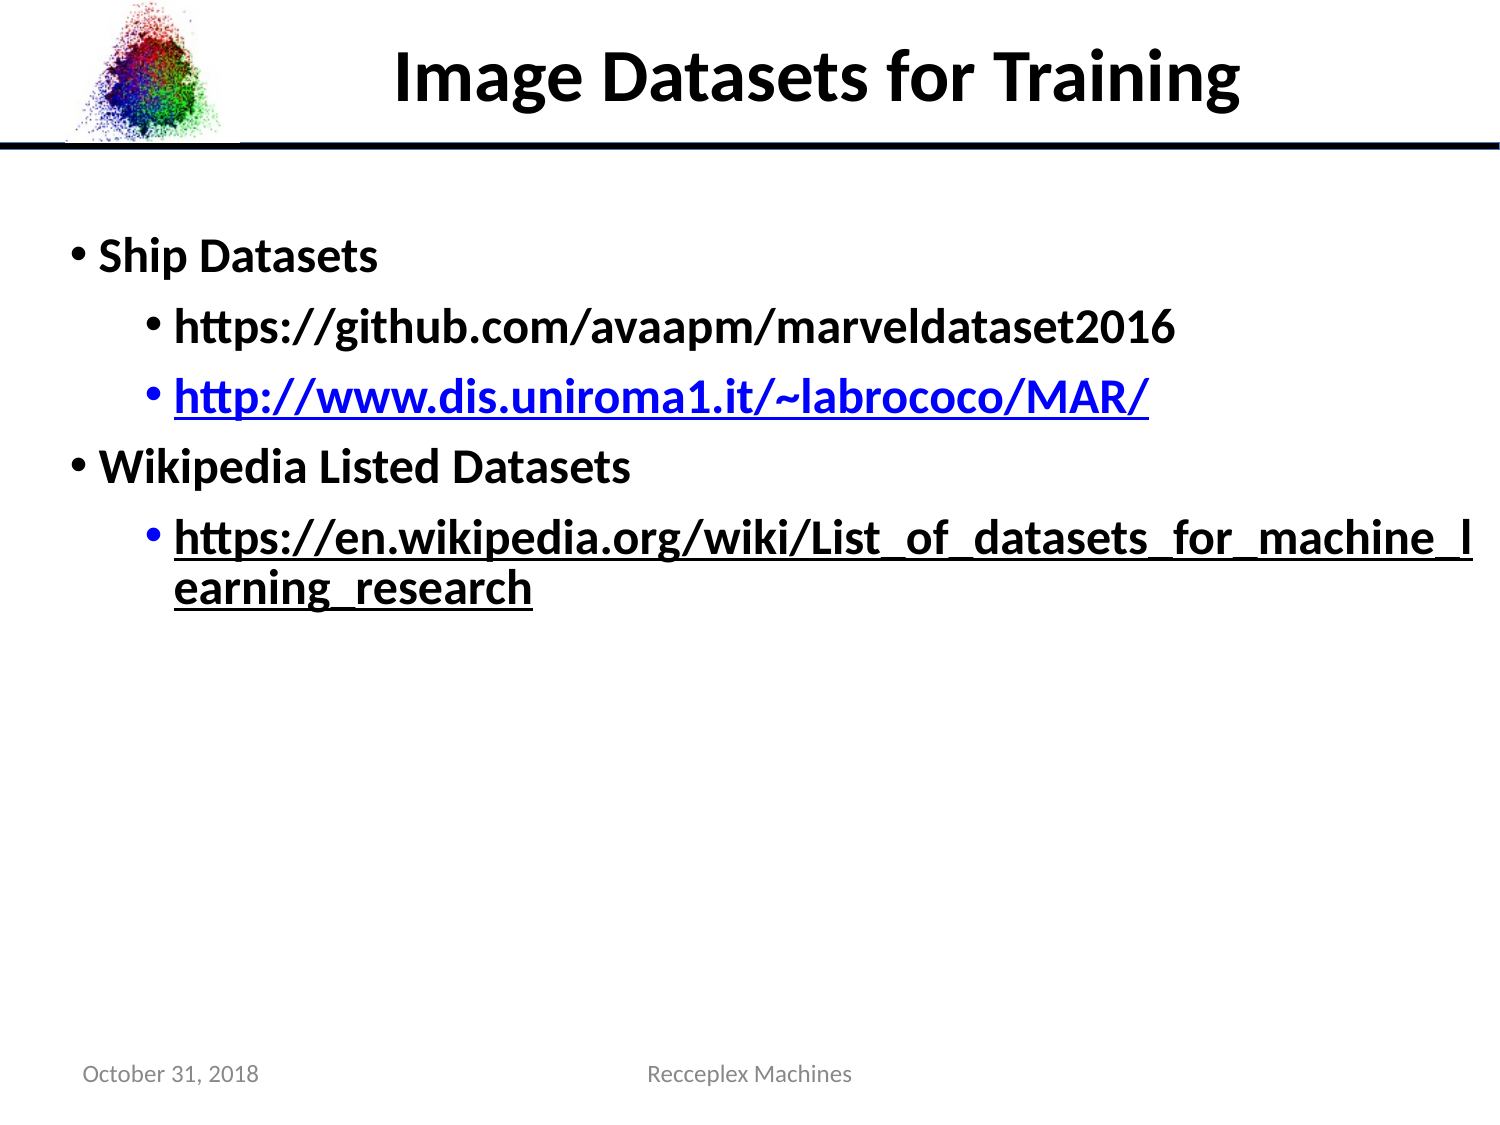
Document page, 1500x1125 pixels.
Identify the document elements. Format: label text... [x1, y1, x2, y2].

list Ship Datasets https://github.com/avaapm/marveldataset2016 http://www.dis.uniroma1.it/~labrococo/MAR/ Wikipedia Listed Datasets https://en.wikipedia.org/wiki/List_of_datasets_for_machine_learning_research [61, 214, 1500, 1044]
picture [65, 139, 240, 143]
title Image Datasets for Training [0, 3, 1500, 139]
text_box October 31, 2018 [75, 1050, 425, 1095]
text_box Recceplex Machines [512, 1050, 988, 1095]
